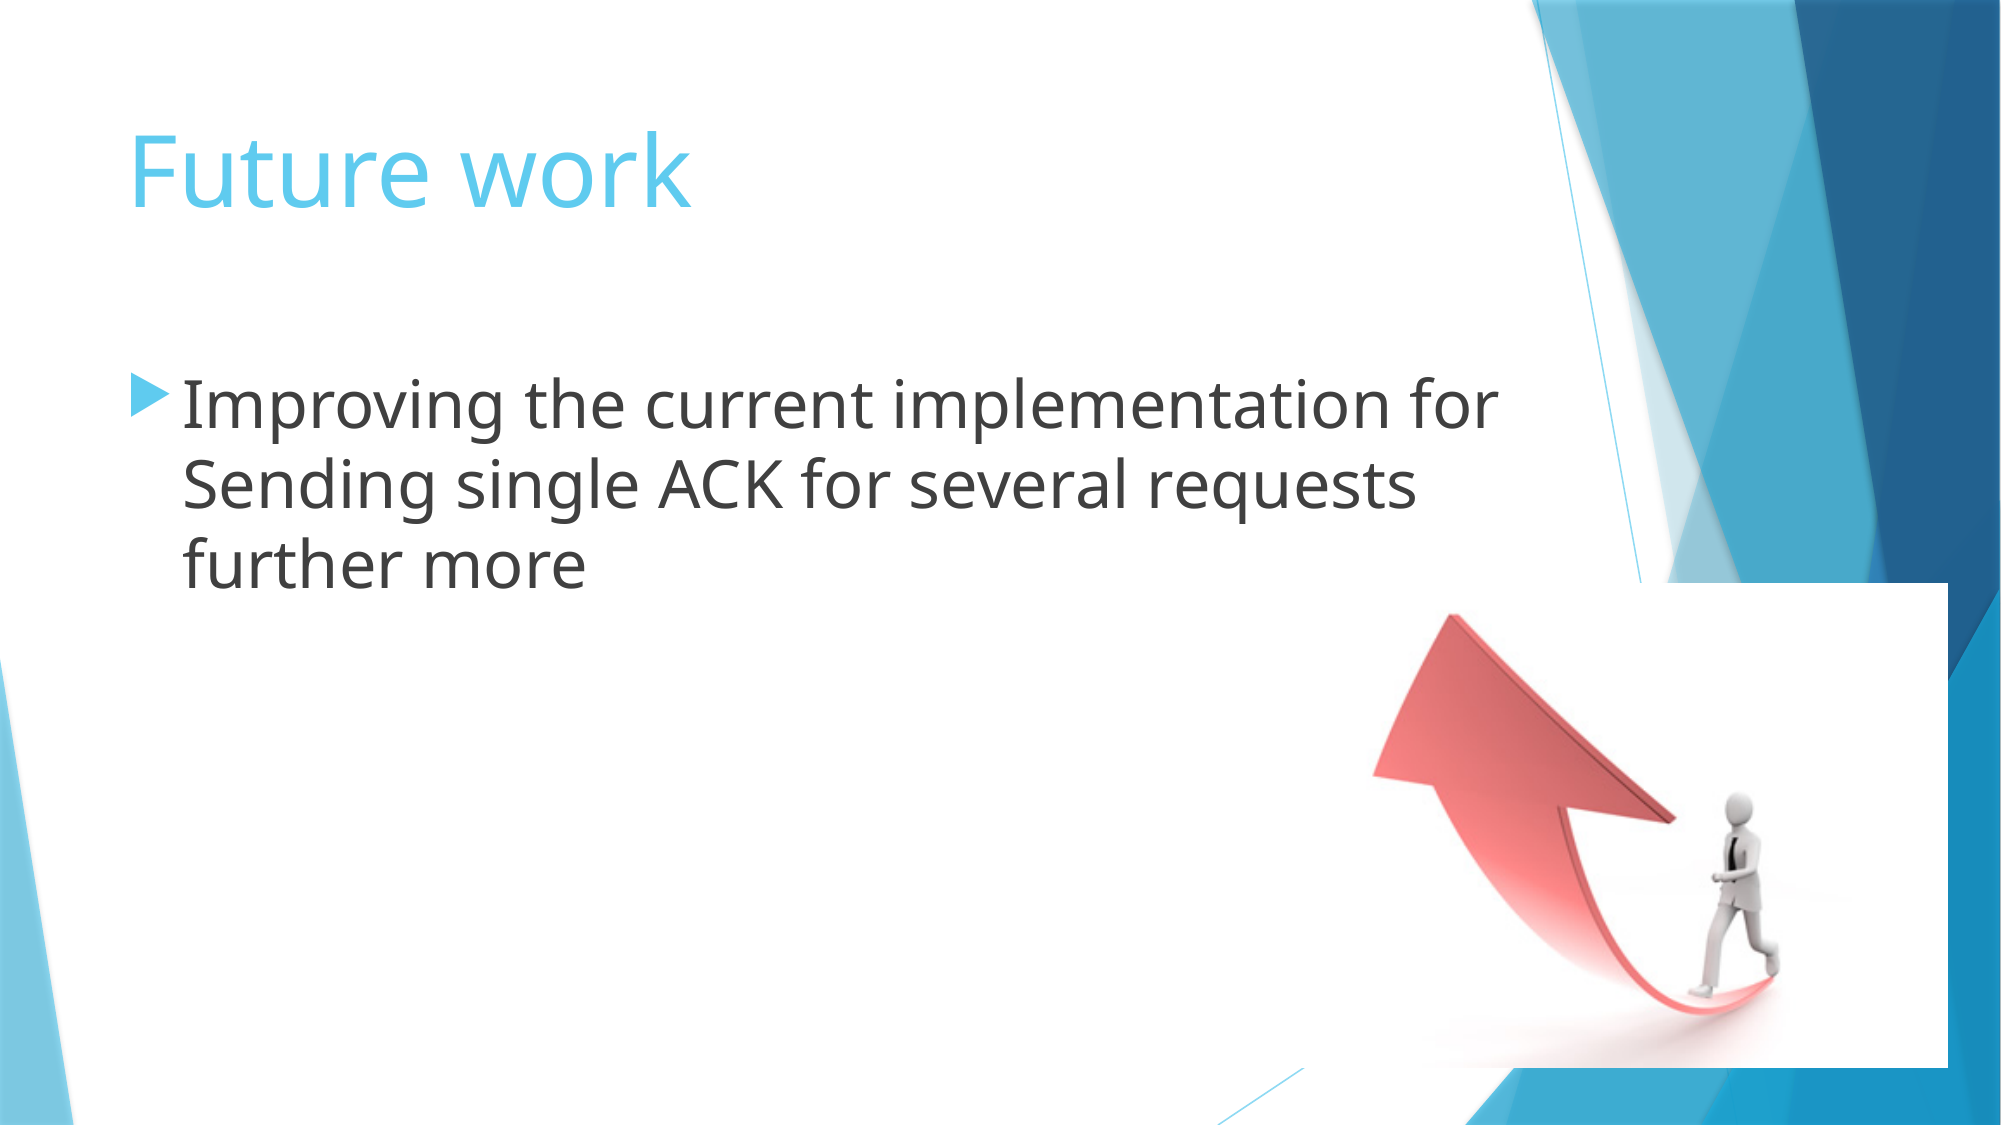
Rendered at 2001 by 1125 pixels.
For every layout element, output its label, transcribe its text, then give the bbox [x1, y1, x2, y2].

title Future work [111, 99, 1522, 317]
picture [1256, 583, 1949, 1068]
list Improving the current implementation for Sending single ACK for several requests further more [111, 354, 1522, 992]
